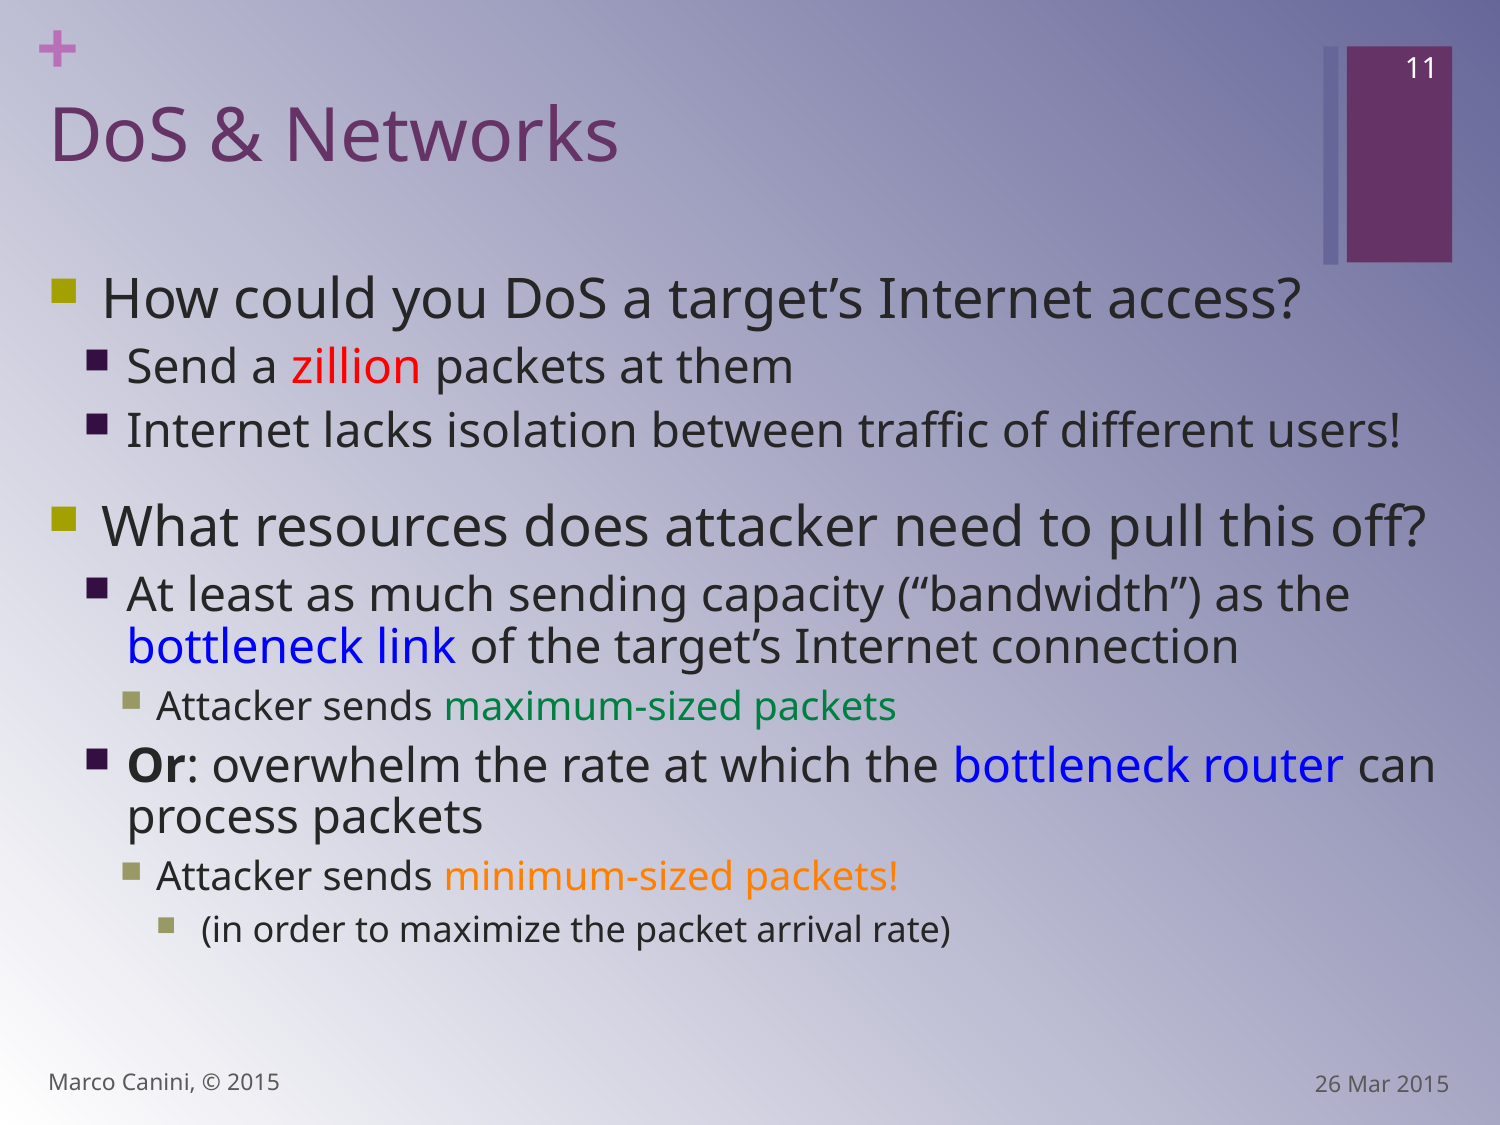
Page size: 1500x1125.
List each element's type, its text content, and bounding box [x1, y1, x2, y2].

title DoS & Networks [33, 79, 1322, 262]
footer Marco Canini, © 2015 [33, 1053, 1038, 1114]
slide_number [1114, 1053, 1465, 1114]
slide_number 11 [1362, 39, 1454, 100]
list How could you DoS a target’s Internet access? Send a zillion packets at them Internet lacks isolation between traffic of different users! What resources does attacker need to pull this off? At least as much sending capacity (“bandwidth”) as the bottleneck link of the target’s Internet connection Attacker sends maximum-sized packets Or: overwhelm the rate at which the bottleneck router can process packets Attacker sends minimum-sized packets! (in order to maximize the packet arrival rate) [33, 262, 1465, 1054]
